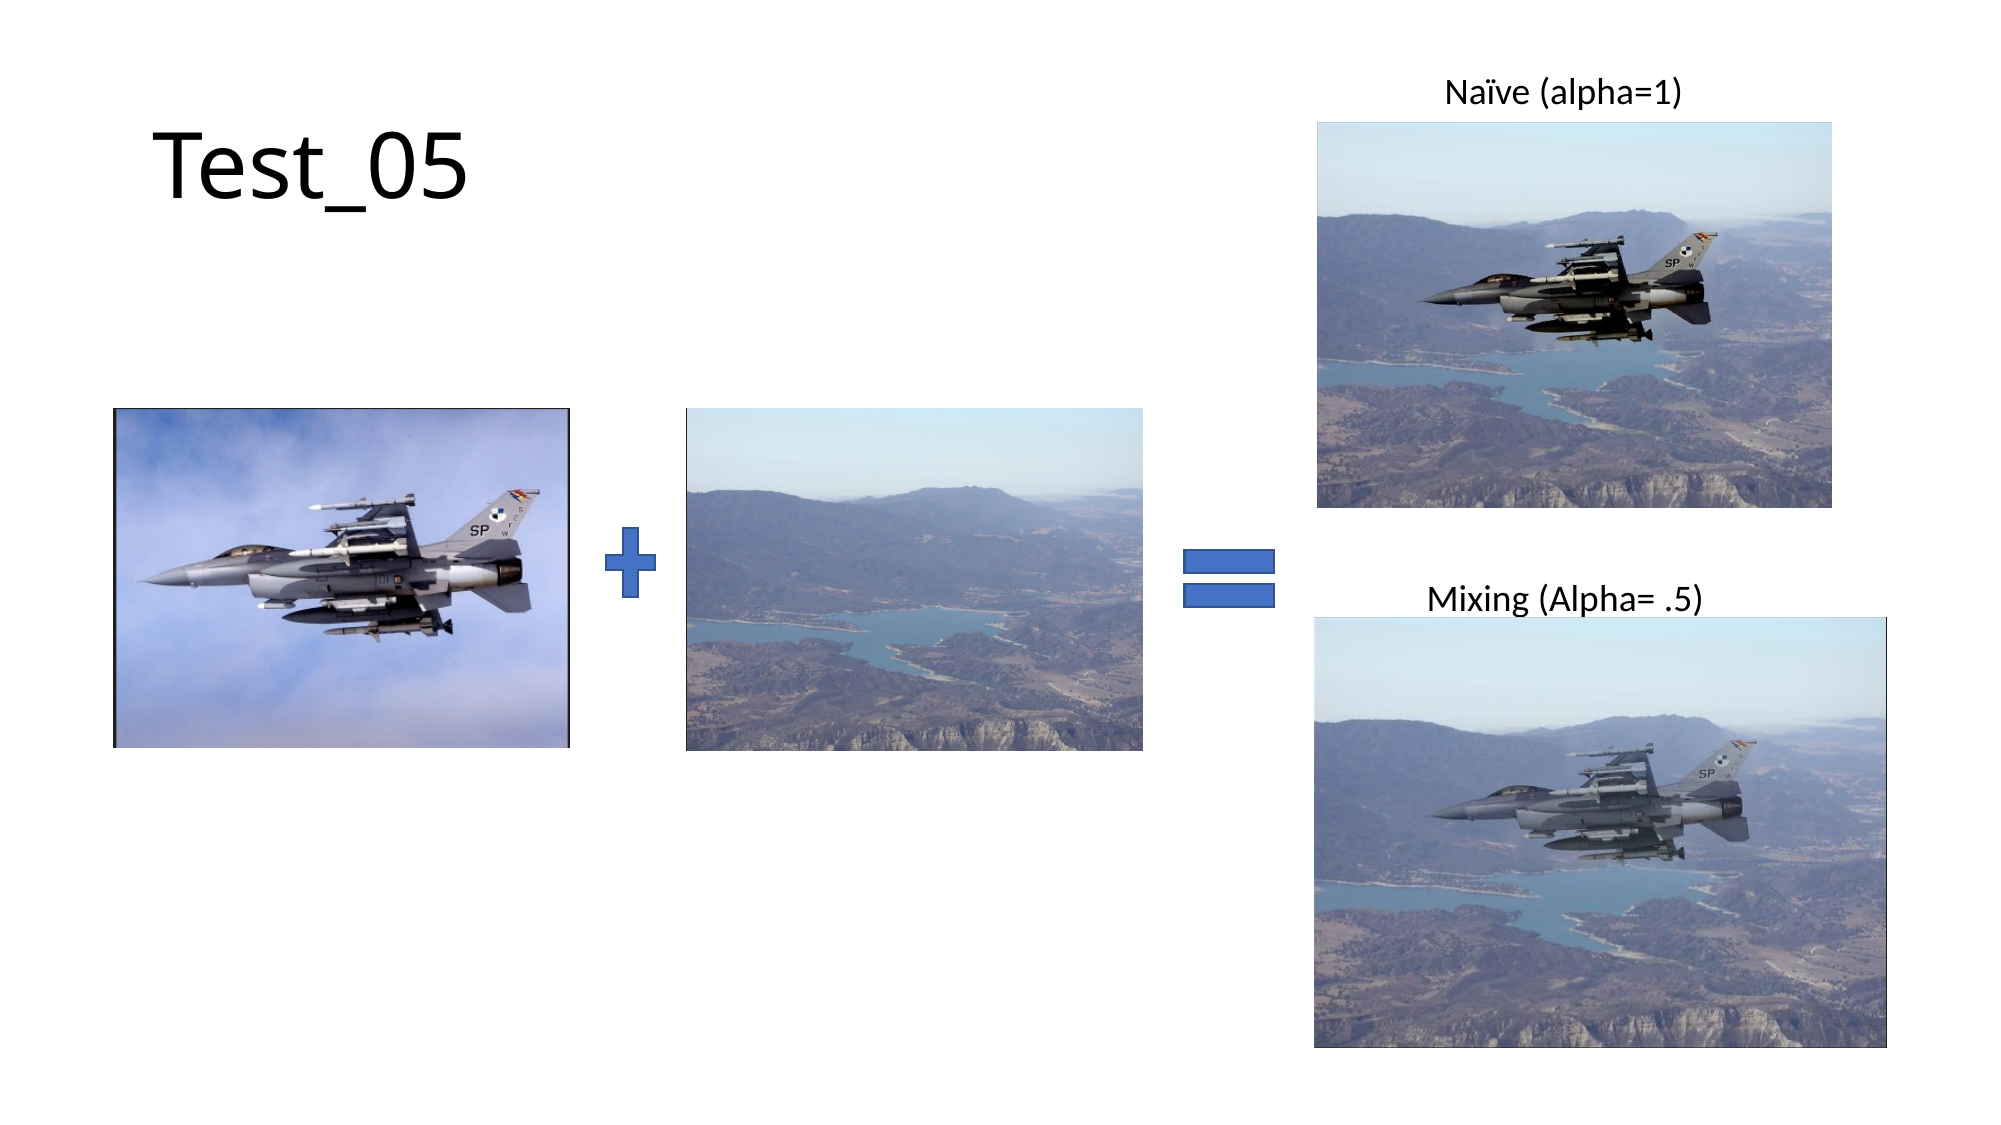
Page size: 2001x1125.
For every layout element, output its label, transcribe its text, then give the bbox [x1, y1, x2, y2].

picture [113, 408, 570, 748]
text_box Mixing (Alpha= .5) [1411, 566, 1768, 617]
picture [686, 408, 1143, 751]
picture [1314, 617, 1887, 1048]
title Test_05 [137, 59, 1863, 278]
text_box [1183, 549, 1275, 574]
text_box [1183, 583, 1275, 608]
text_box Naïve (alpha=1) [1429, 59, 1719, 120]
text_box [605, 527, 656, 598]
picture [1317, 122, 1832, 508]
